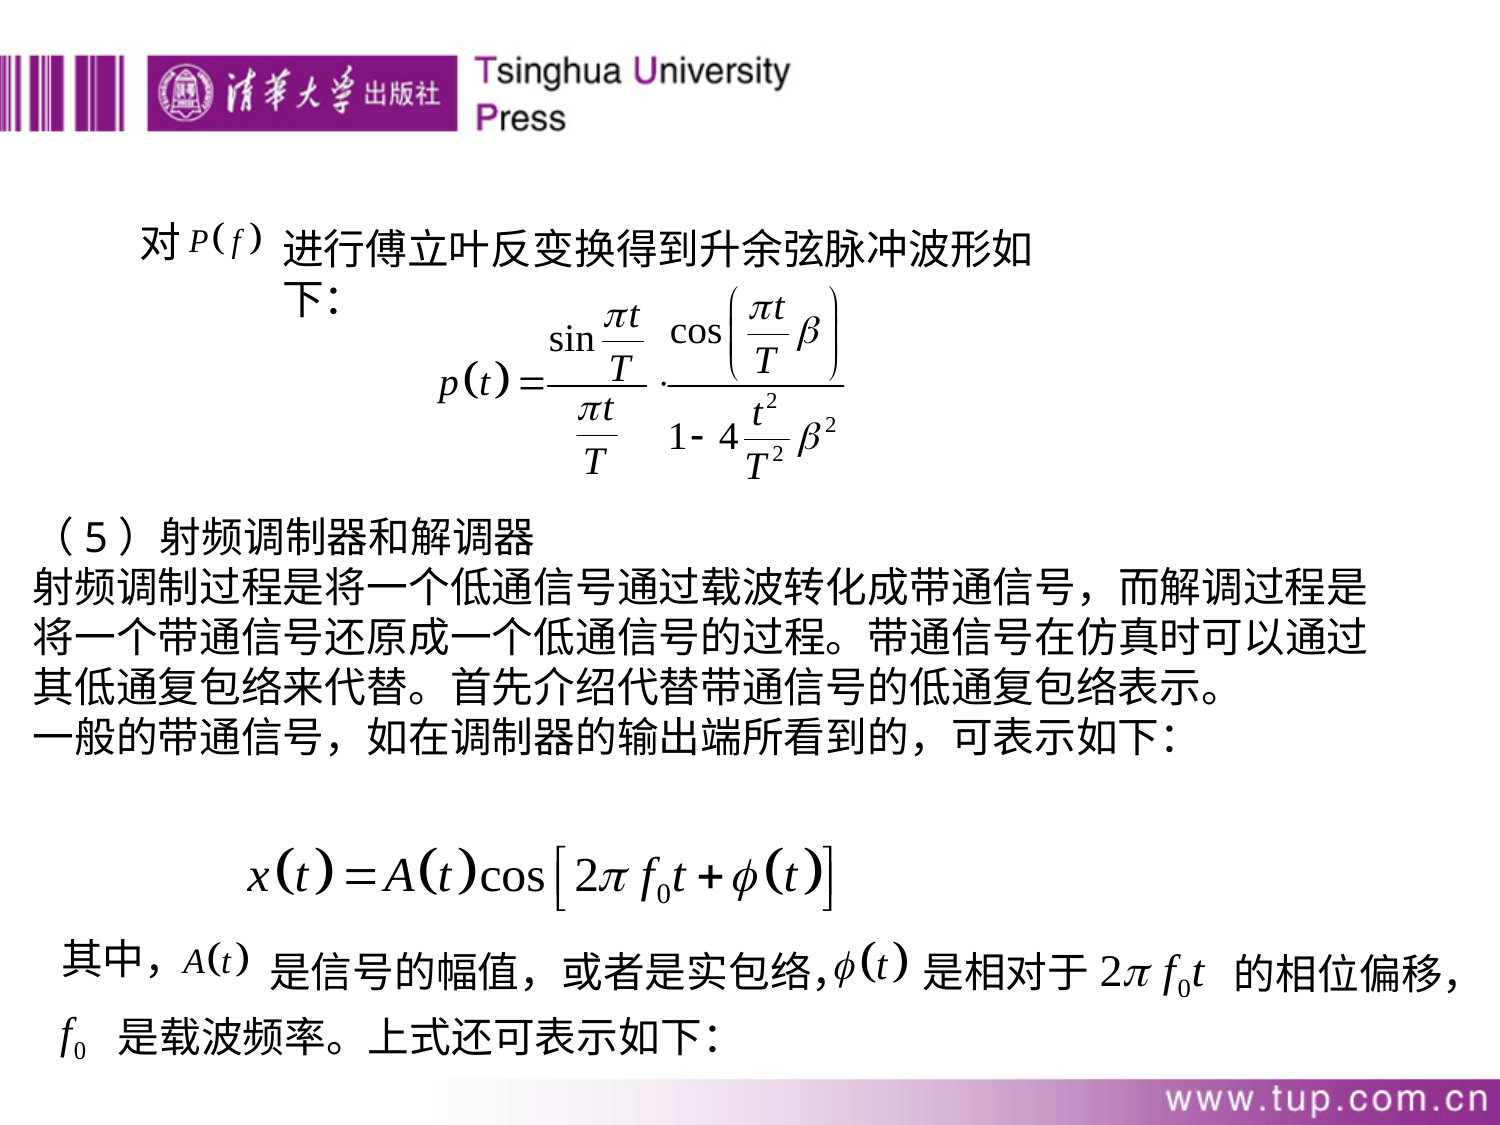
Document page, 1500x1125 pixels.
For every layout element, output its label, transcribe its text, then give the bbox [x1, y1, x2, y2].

picture [0, 1003, 1500, 1125]
text_box 其中， [46, 925, 202, 990]
text_box 对 [124, 208, 196, 273]
text_box 是载波频率。上式还可表示如下： [102, 1003, 1164, 1069]
picture [828, 932, 914, 1005]
picture [174, 934, 253, 995]
text_box 是相对于 [920, 938, 1105, 1003]
text_box 的相位偏移， [1219, 940, 1500, 1005]
picture [1092, 940, 1216, 1010]
picture [428, 278, 853, 487]
text_box 进行傅立叶反变换得到升余弦脉冲波形如下： [267, 215, 1106, 331]
picture [0, 34, 1500, 149]
text_box （5）射频调制器和解调器 射频调制过程是将一个低通信号通过载波转化成带通信号，而解调过程是将一个带通信号还原成一个低通信号的过程。带通信号在仿真时可以通过其低通复包络来代替。首先介绍代替带通信号的低通复包络表示。 一般的带通信号，如在调制器的输出端所看到的，可表示如下： [17, 503, 1400, 769]
picture [237, 833, 853, 924]
text_box 是信号的幅值，或者是实包络， [254, 938, 823, 1003]
picture [183, 215, 266, 272]
